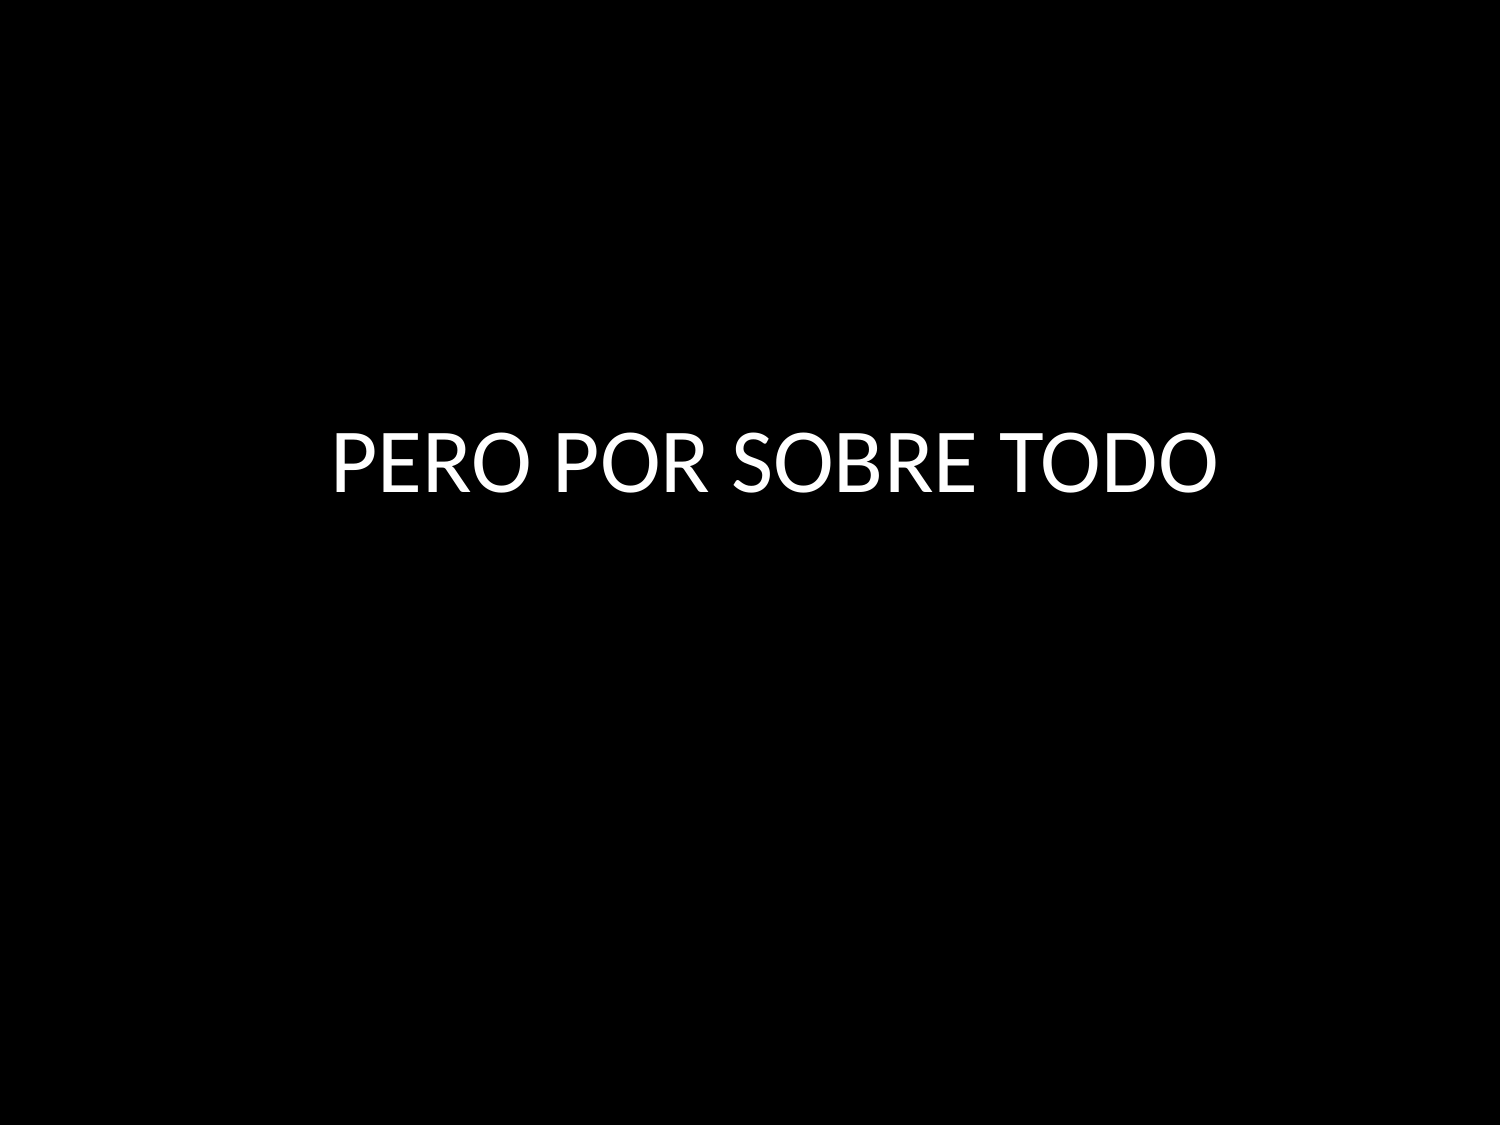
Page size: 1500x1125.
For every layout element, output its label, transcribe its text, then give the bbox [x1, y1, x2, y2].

title PERO POR SOBRE TODO [99, 362, 1450, 550]
